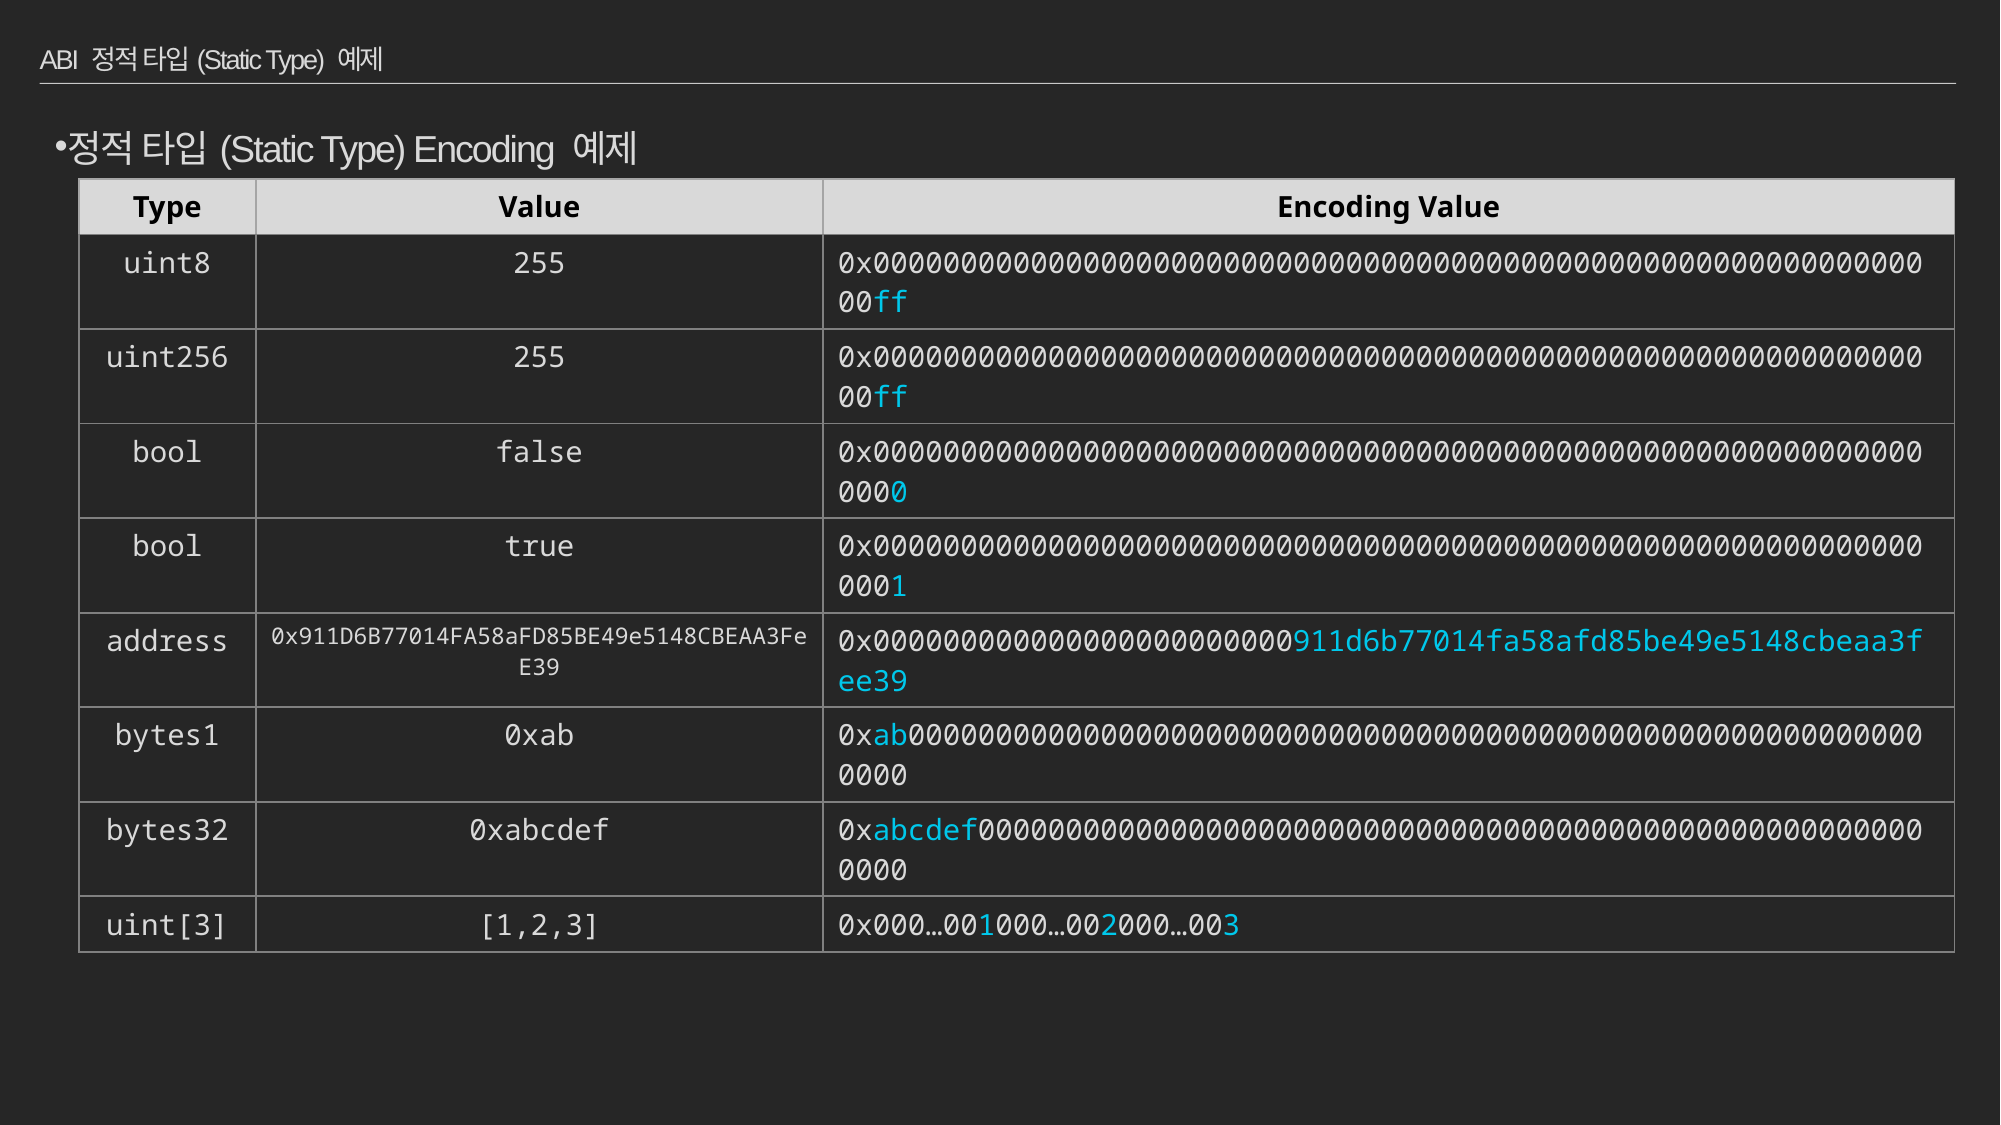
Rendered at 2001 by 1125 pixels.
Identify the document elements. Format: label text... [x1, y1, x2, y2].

text_box [37, 563, 1955, 1106]
table_cell bool [80, 519, 255, 563]
list 정적 타입(Static Type) Encoding 예제 [39, 108, 1957, 1104]
table_cell 255 [257, 235, 822, 328]
table_header Encoding Value [824, 180, 1954, 234]
table_cell uint8 [80, 235, 255, 328]
table_header Type [80, 180, 255, 234]
table_cell 0x0000000000000000000000000000000000000000000000000000000000000001 [824, 519, 1954, 563]
title ABI 정적 타입(Static Type) 예제 [39, 31, 1961, 84]
table_header Value [257, 180, 822, 234]
table_cell 0x0000000000000000000000000000000000000000000000000000000000000000 [824, 424, 1954, 517]
table_cell uint256 [80, 330, 255, 423]
table_cell 0x00000000000000000000000000000000000000000000000000000000000000ff [824, 330, 1954, 423]
table_cell true [257, 519, 822, 563]
table_cell 255 [257, 330, 822, 423]
table_cell false [257, 424, 822, 517]
table_cell bool [80, 424, 255, 517]
table_cell 0x00000000000000000000000000000000000000000000000000000000000000ff [824, 235, 1954, 328]
